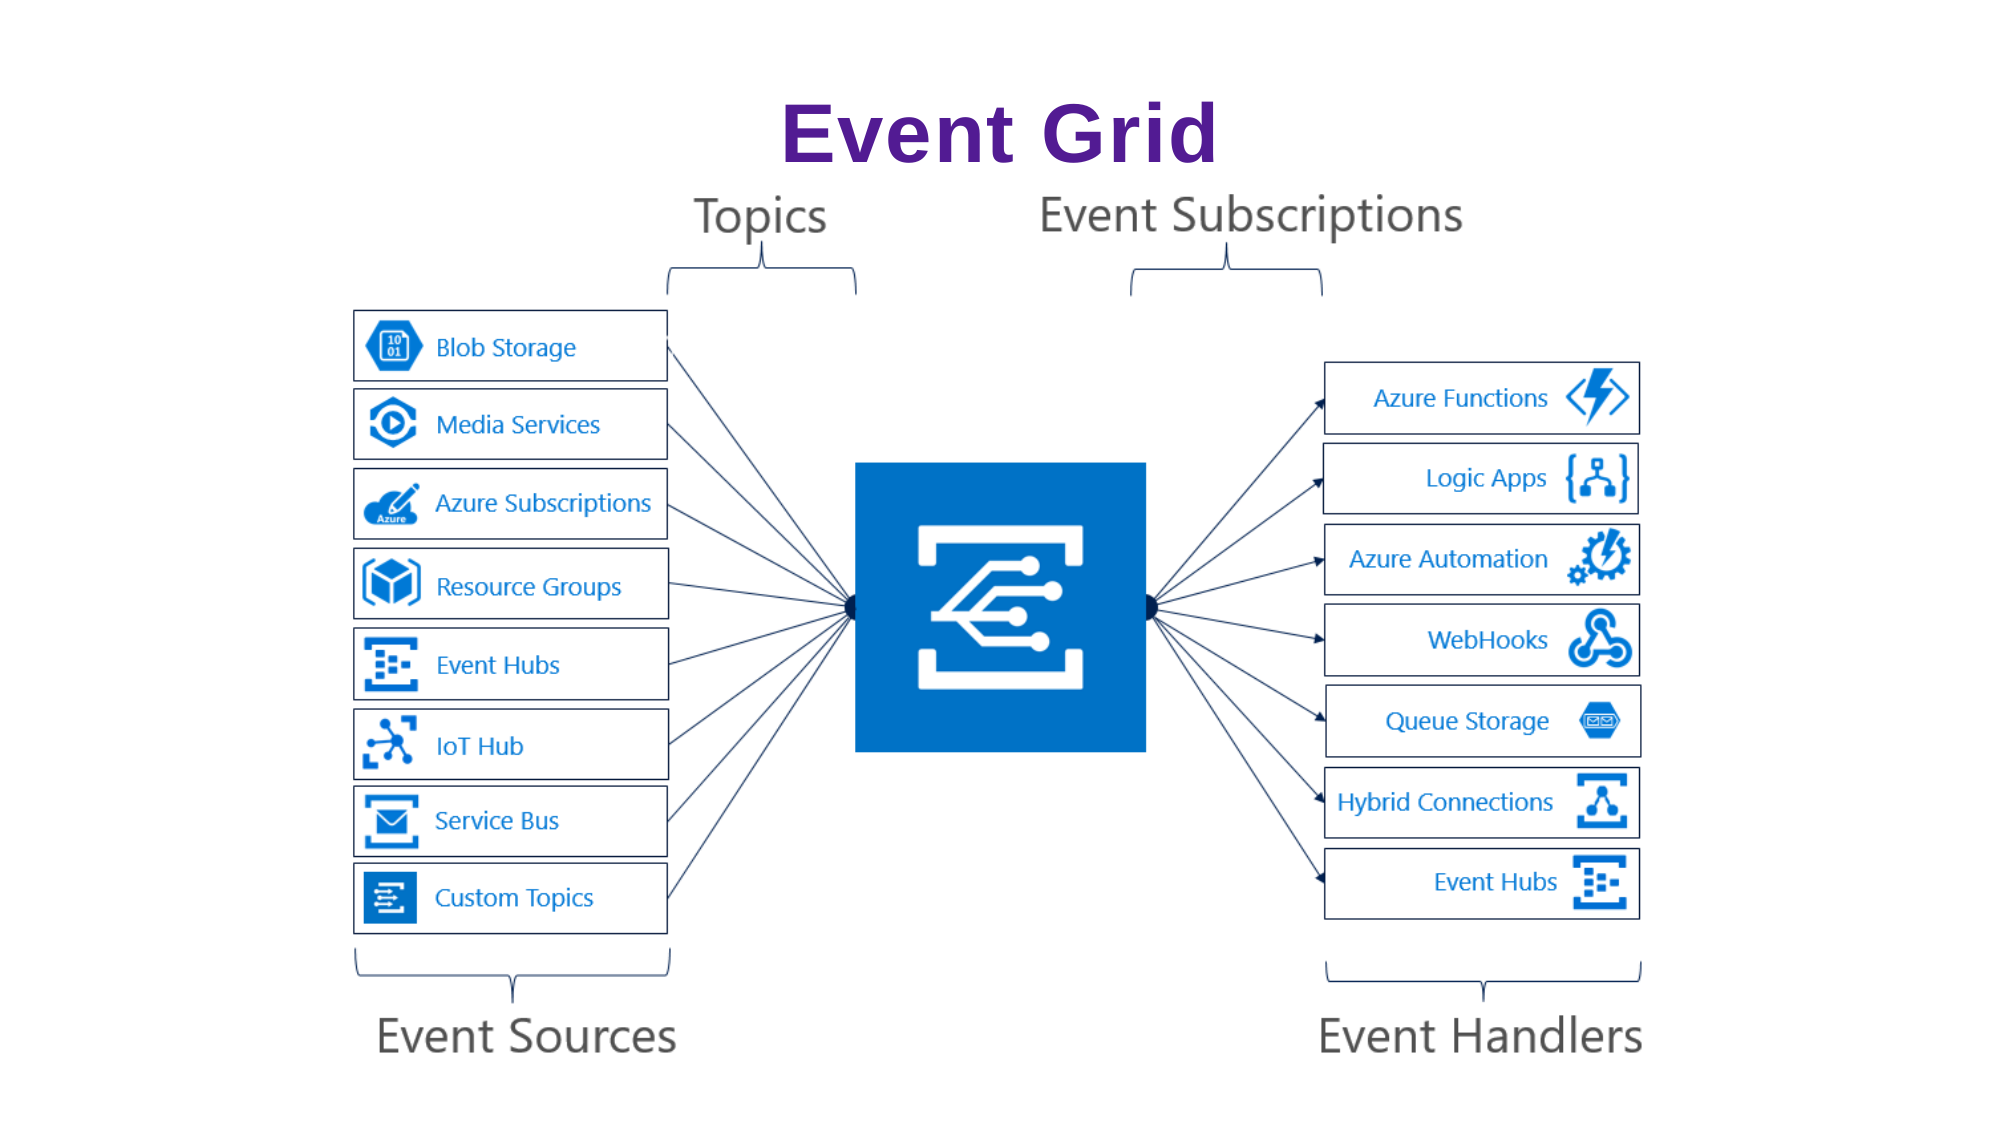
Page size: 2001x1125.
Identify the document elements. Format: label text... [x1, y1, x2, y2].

picture [348, 193, 1647, 1062]
title Event Grid [99, 59, 1900, 211]
